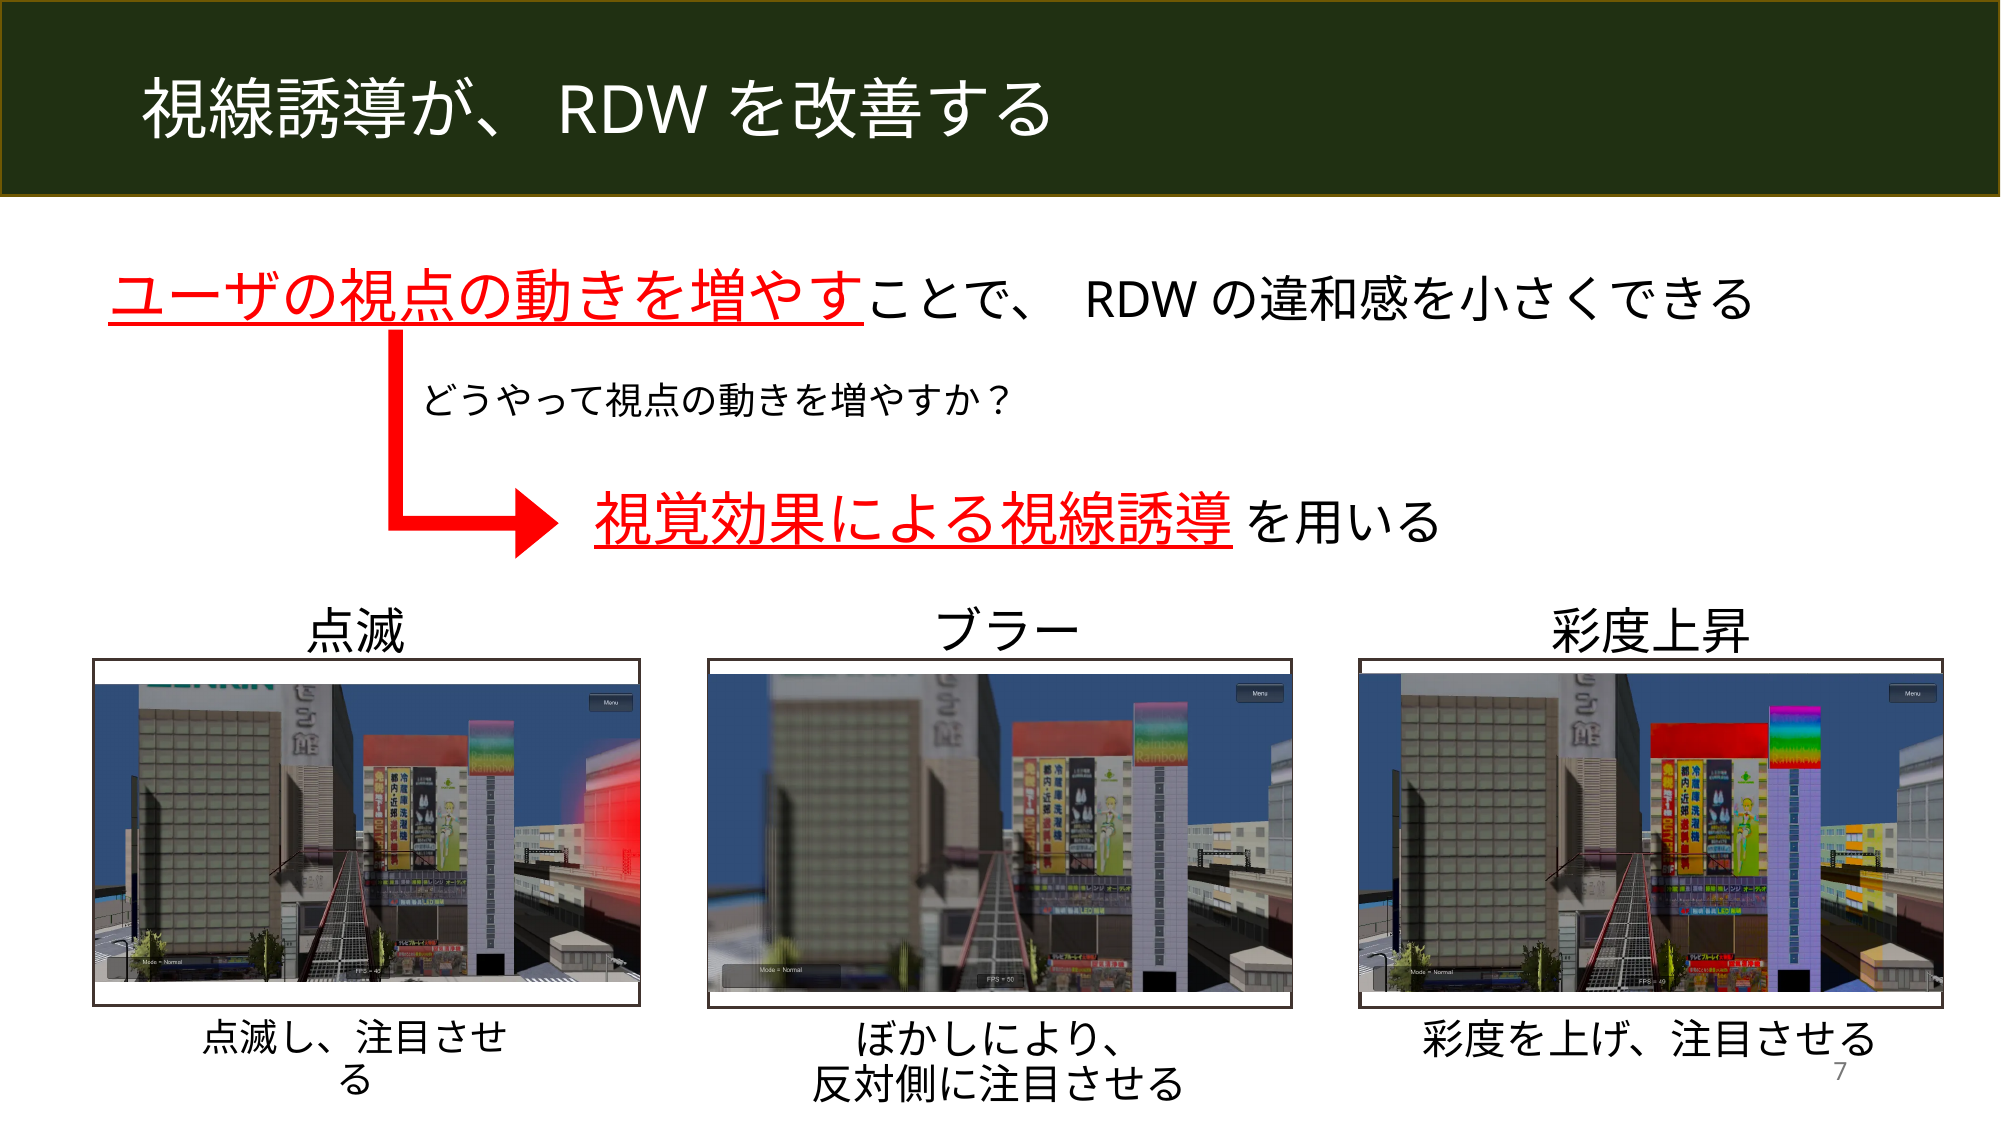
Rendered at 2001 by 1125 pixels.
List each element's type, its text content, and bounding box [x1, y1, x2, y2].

title 視線誘導が、RDWを改善する [126, 42, 1852, 181]
picture [707, 673, 1292, 993]
text_box [1358, 658, 1944, 1009]
text_box [386, 328, 562, 562]
text_box どうやって視点の動きを増やすか？ [405, 375, 2000, 473]
text_box [707, 658, 1293, 1009]
list ユーザの視点の動きを増やすことで、 RDWの違和感を小さくできる [93, 260, 1917, 359]
text_box ブラー [821, 598, 1193, 673]
text_box 彩度上昇 [1465, 598, 1838, 673]
text_box 点滅し、注目させる [169, 1011, 542, 1110]
text_box [92, 658, 641, 1007]
picture [95, 683, 641, 982]
picture [1359, 673, 1944, 992]
text_box 点滅 [169, 598, 542, 658]
text_box ぼかしにより、 反対側に注目させる [708, 1011, 1292, 1125]
text_box 視覚効果による視線誘導 を用いる [579, 482, 2000, 581]
text_box 彩度を上げ、注目させる [1359, 1011, 1943, 1110]
